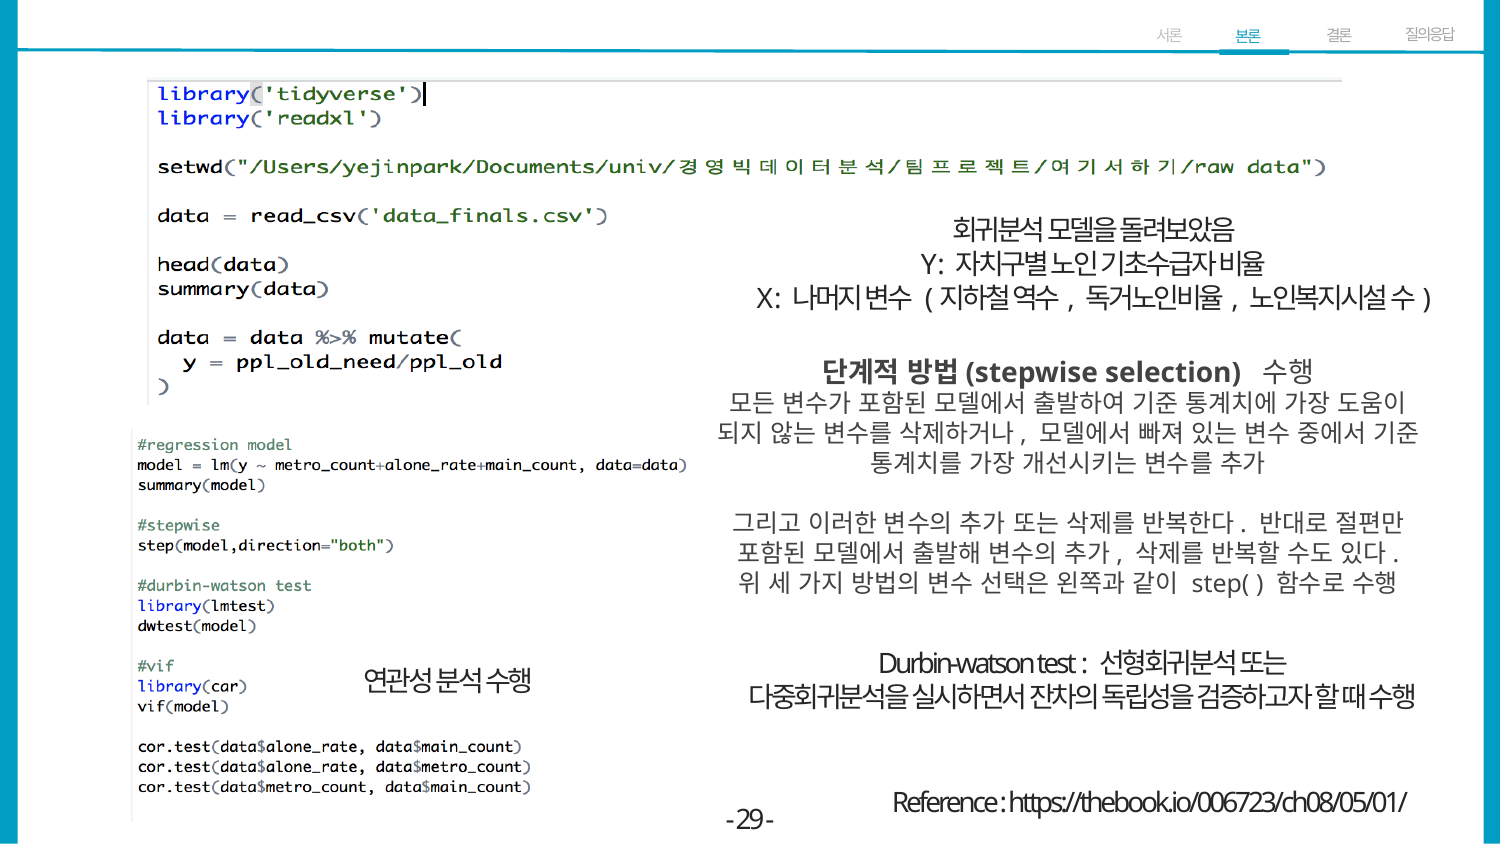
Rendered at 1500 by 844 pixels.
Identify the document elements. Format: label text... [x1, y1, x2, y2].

text_box [1482, 0, 1500, 844]
text_box 질의응답 [1384, 17, 1477, 49]
picture [147, 77, 1342, 405]
text_box - 29 - [686, 794, 814, 843]
text_box Durbin-watson test : 선형회귀분석 또는 다중회귀분석을 실시하면서 잔차의 독립성을 검증하고자 할 때 수행 [733, 638, 1433, 721]
text_box 단계적 방법(stepwise selection) 수행 모든 변수가 포함된 모델에서 출발하여 기준 통계치에 가장 도움이 되지 않는 변수를 삭제하거나, 모델에서 빠져 있는 변수 중에서 기준 통계치를 가장 개선시키는 변수를 추가 그리고 이러한 변수의 추가 또는 삭제를 반복한다. 반대로 절편만 포함된 모델에서 출발해 변수의 추가, 삭제를 반복할 수도 있다. 위 세 가지 방법의 변수 선택은 왼쪽과 같이 step( ) 함수로 수행 [690, 346, 1446, 639]
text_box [8, 49, 1492, 53]
text_box 회귀분석 모델을 돌려보았음 Y : 자치구별 노인 기초수급자 비율 X : 나머지 변수 (지하철 역수, 독거노인비율, 노인복지시설 수) [1342, 205, 1446, 322]
text_box Reference : https://thebook.io/006723/ch08/05/01/ [877, 776, 1424, 826]
text_box 서론 [1118, 18, 1221, 49]
text_box [0, 0, 19, 844]
text_box 결론 [1287, 18, 1384, 49]
picture [131, 429, 706, 823]
text_box 본론 [1202, 19, 1295, 49]
